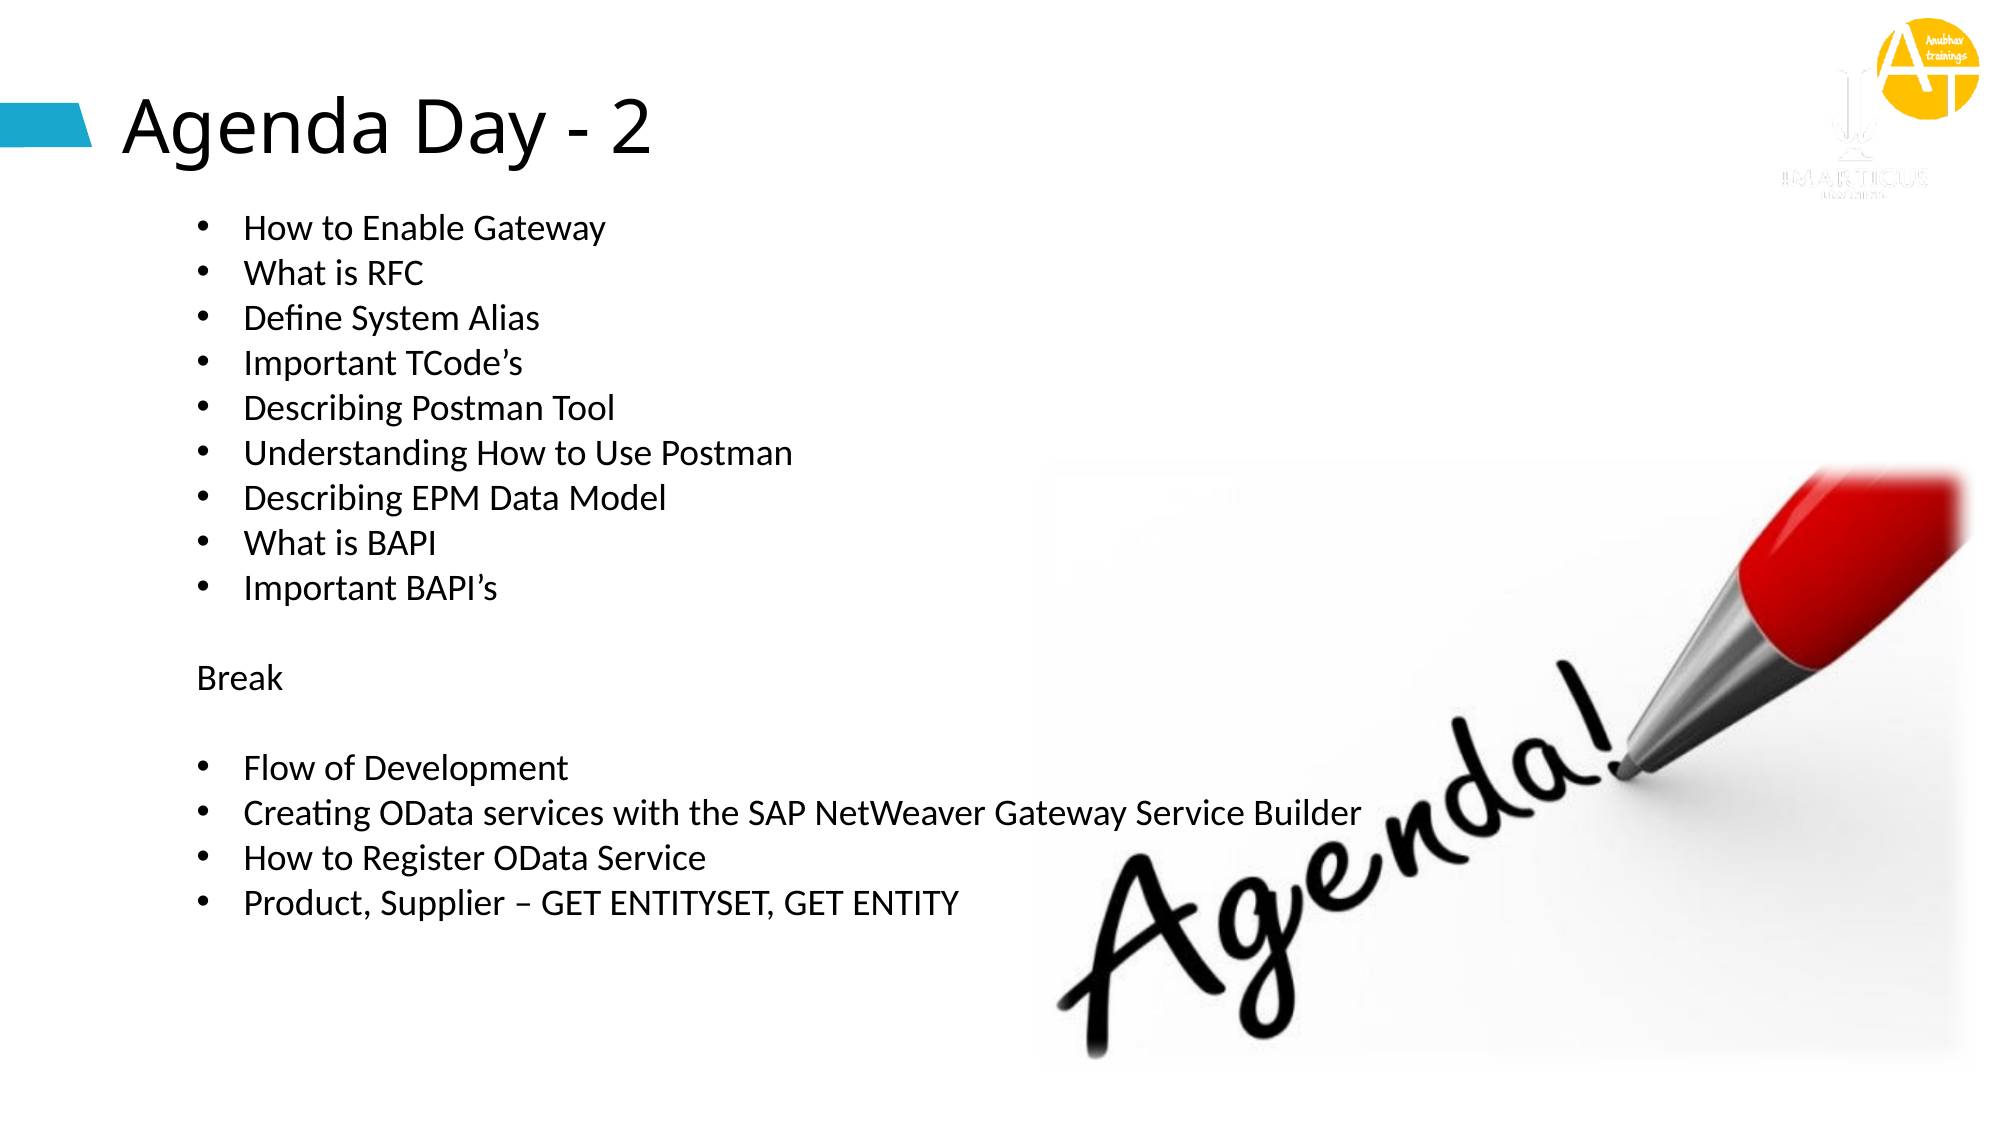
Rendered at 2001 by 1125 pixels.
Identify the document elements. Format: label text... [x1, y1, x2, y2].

text_box Agenda Day - 2 [107, 81, 1781, 187]
text_box [0, 101, 94, 149]
text_box How to Enable Gateway What is RFC Define System Alias Important TCode’s Describing Postman Tool Understanding How to Use Postman Describing EPM Data Model What is BAPI Important BAPI’s Break Flow of Development Creating OData services with the SAP NetWeaver Gateway Service Builder How to Register OData Service Product, Supplier – GET ENTITYSET, GET ENTITY [181, 195, 1605, 931]
picture [1038, 460, 1977, 1075]
picture [1781, 11, 1985, 199]
